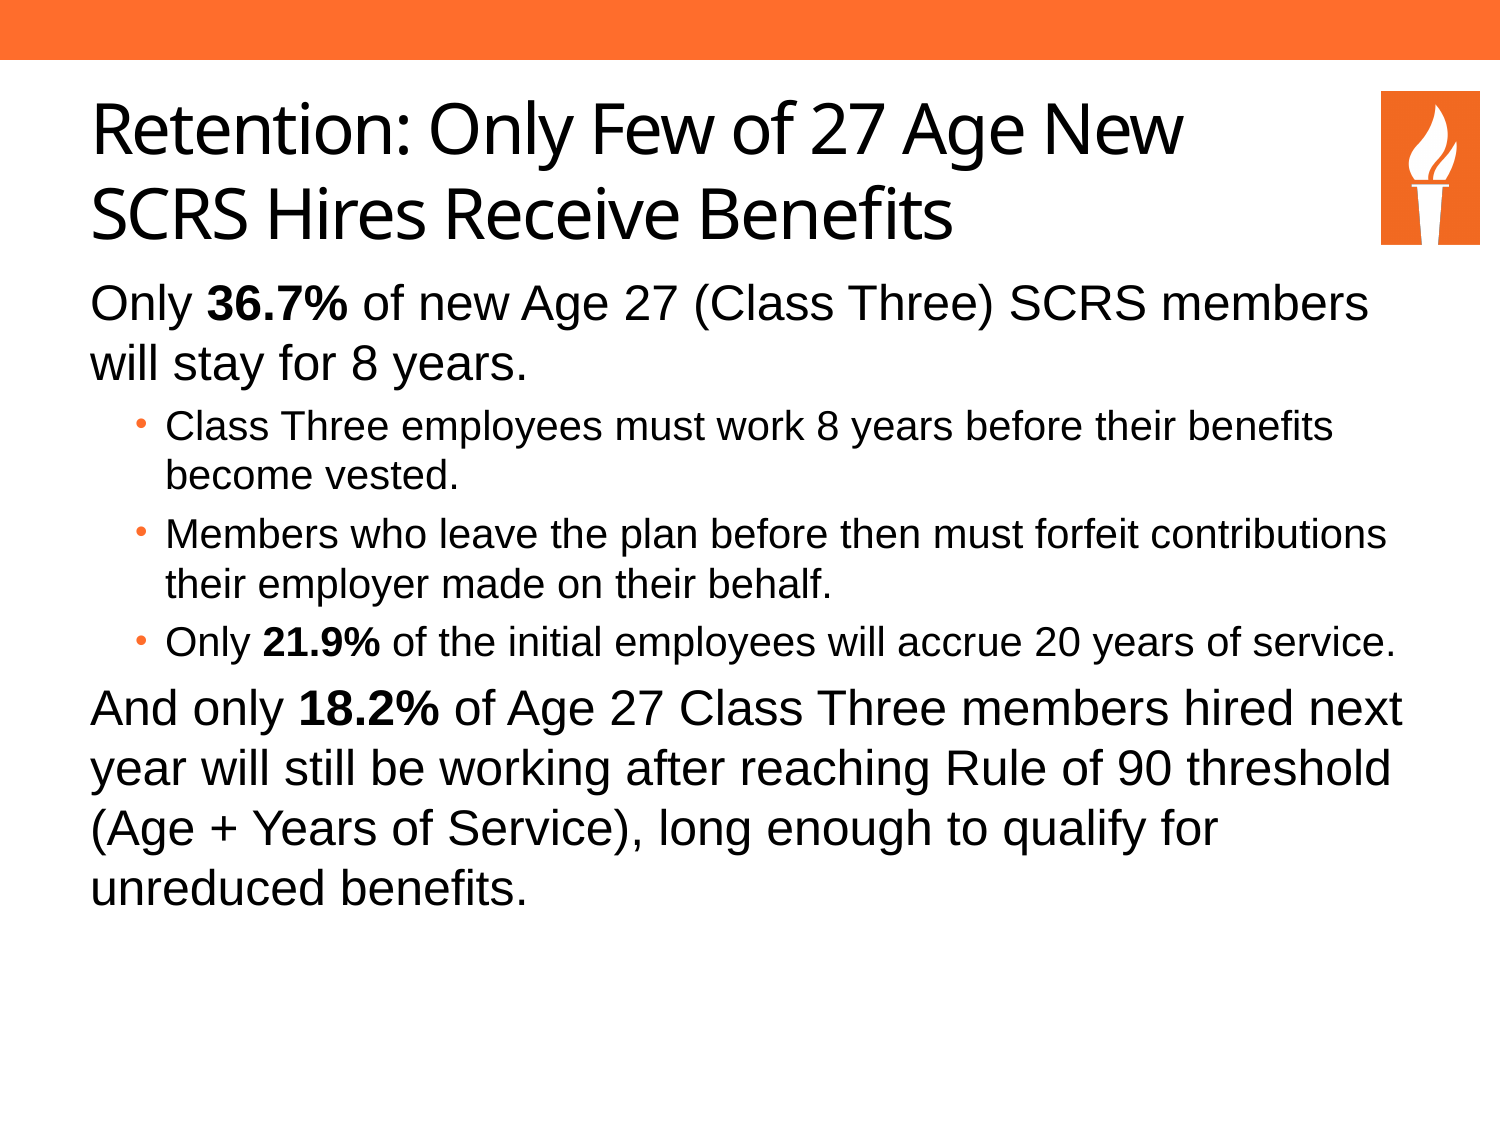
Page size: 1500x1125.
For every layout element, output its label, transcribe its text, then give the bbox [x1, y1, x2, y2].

title Retention: Only Few of 27 Age New SCRS Hires Receive Benefits [75, 87, 1366, 250]
picture [1381, 91, 1480, 245]
list Only 36.7% of new Age 27 (Class Three) SCRS members will stay for 8 years. Class Three employees must work 8 years before their benefits become vested. Members who leave the plan before then must forfeit contributions their employer made on their behalf. Only 21.9% of the initial employees will accrue 20 years of service. And only 18.2% of Age 27 Class Three members hired next year will still be working after reaching Rule of 90 threshold (Age + Years of Service), long enough to qualify for unreduced benefits. [75, 262, 1425, 1064]
